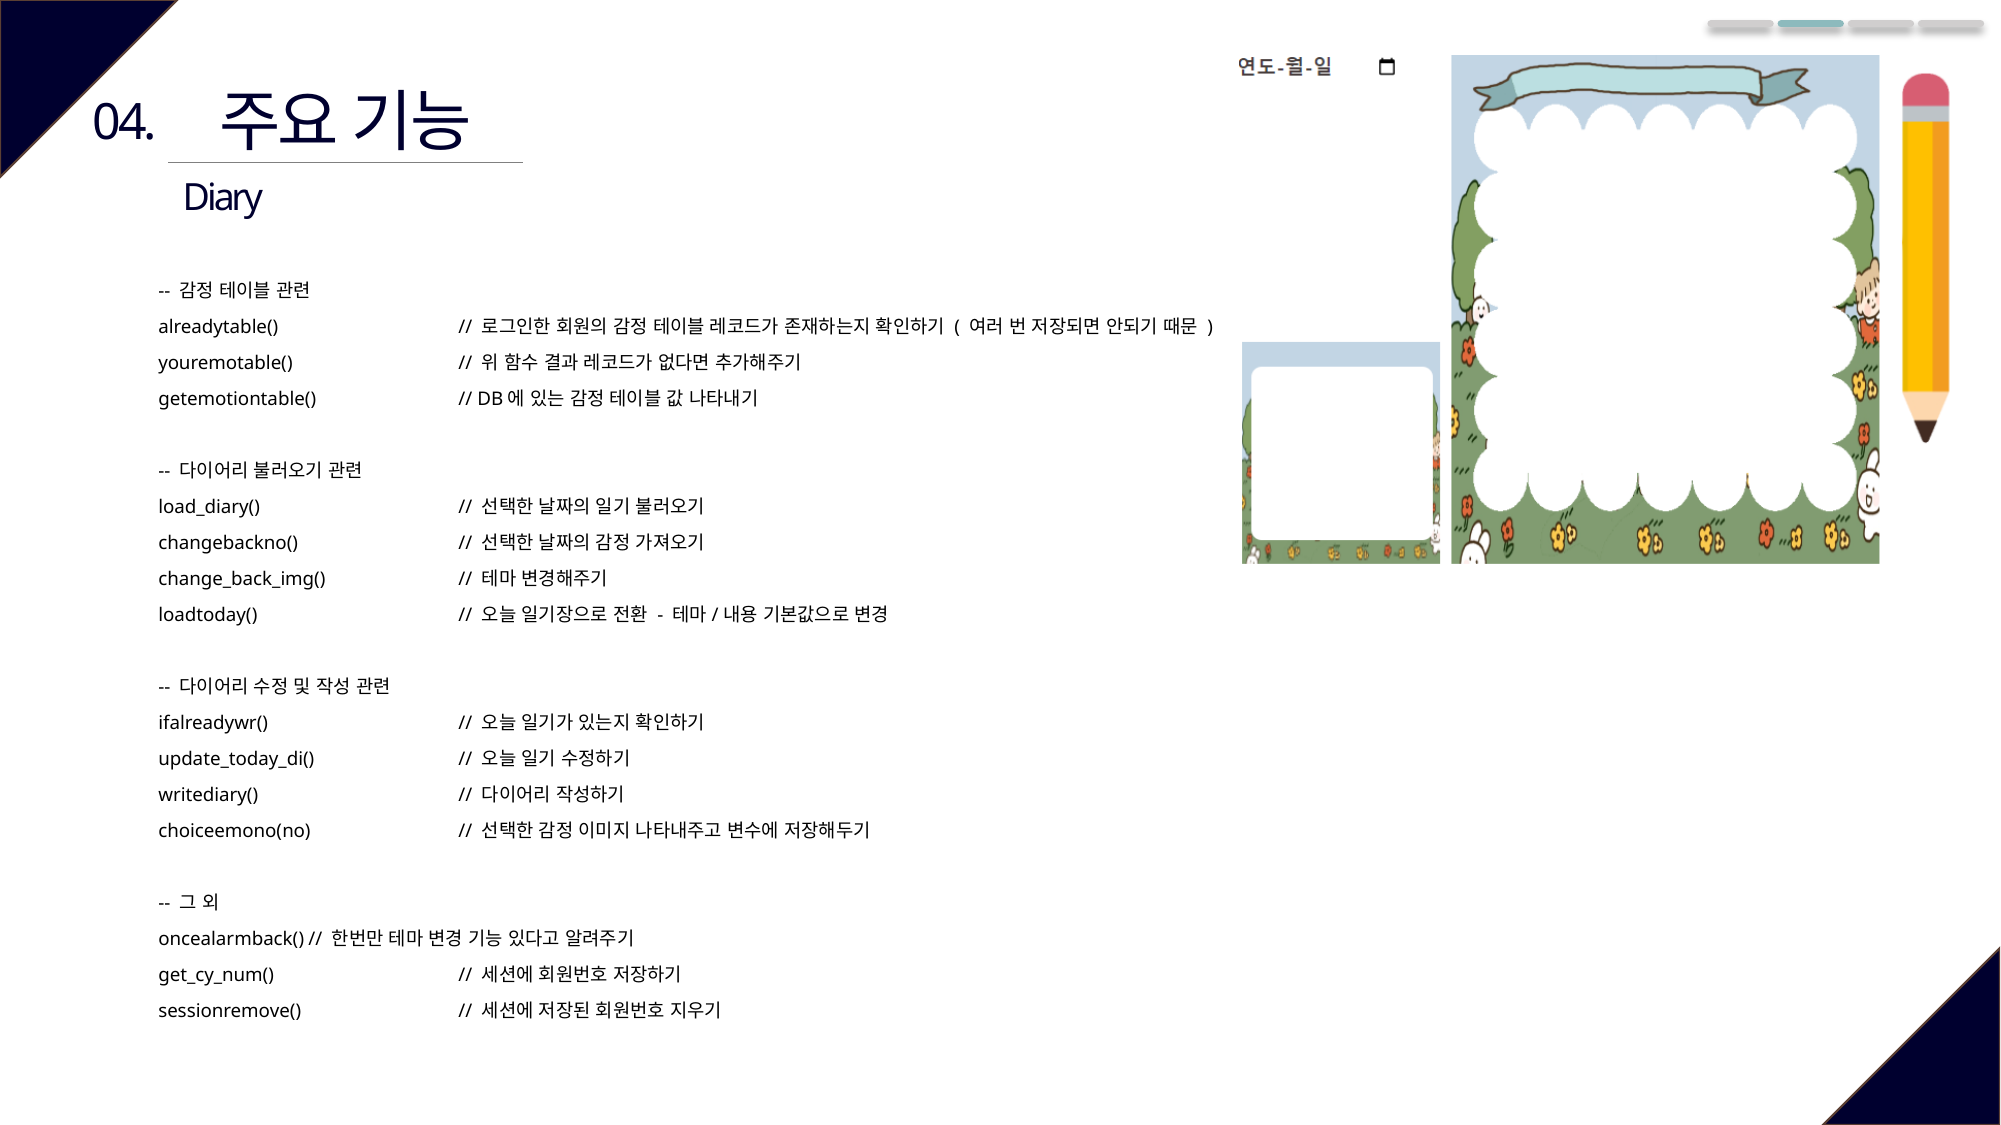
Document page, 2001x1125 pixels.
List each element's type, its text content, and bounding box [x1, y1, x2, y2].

text_box 주요 기능 [204, 71, 487, 162]
text_box Diary [167, 165, 279, 225]
picture [1239, 55, 1963, 568]
text_box -- 감정 테이블 관련 alreadytable() // 로그인한 회원의 감정 테이블 레코드가 존재하는지 확인하기 ( 여러 번 저장되면 안되기 때문 ) youremotable() // 위 함수 결과 레코드가 없다면 추가해주기 getemotiontable() // DB에 있는 감정 테이블 값 나타내기 -- 다이어리 불러오기 관련 load_diary() // 선택한 날짜의 일기 불러오기 changebackno() // 선택한 날짜의 감정 가져오기 change_back_img() // 테마 변경해주기 loadtoday() // 오늘 일기장으로 전환 - 테마/내용 기본값으로 변경 -- 다이어리 수정 및 작성 관련 ifalreadywr() // 오늘 일기가 있는지 확인하기 update_today_di() // 오늘 일기 수정하기 writediary() // 다이어리 작성하기 choiceemono(no) // 선택한 감정 이미지 나타내주고 변수에 저장해두기 -- 그 외 oncealarmback() // 한번만 테마 변경 기능 있다고 알려주기 get_cy_num() // 세션에 회원번호 저장하기 sessionremove() // 세션에 저장된 회원번호 지우기 [143, 258, 1325, 1074]
text_box 주요 기능 [204, 163, 487, 167]
text_box 04. [78, 81, 172, 157]
